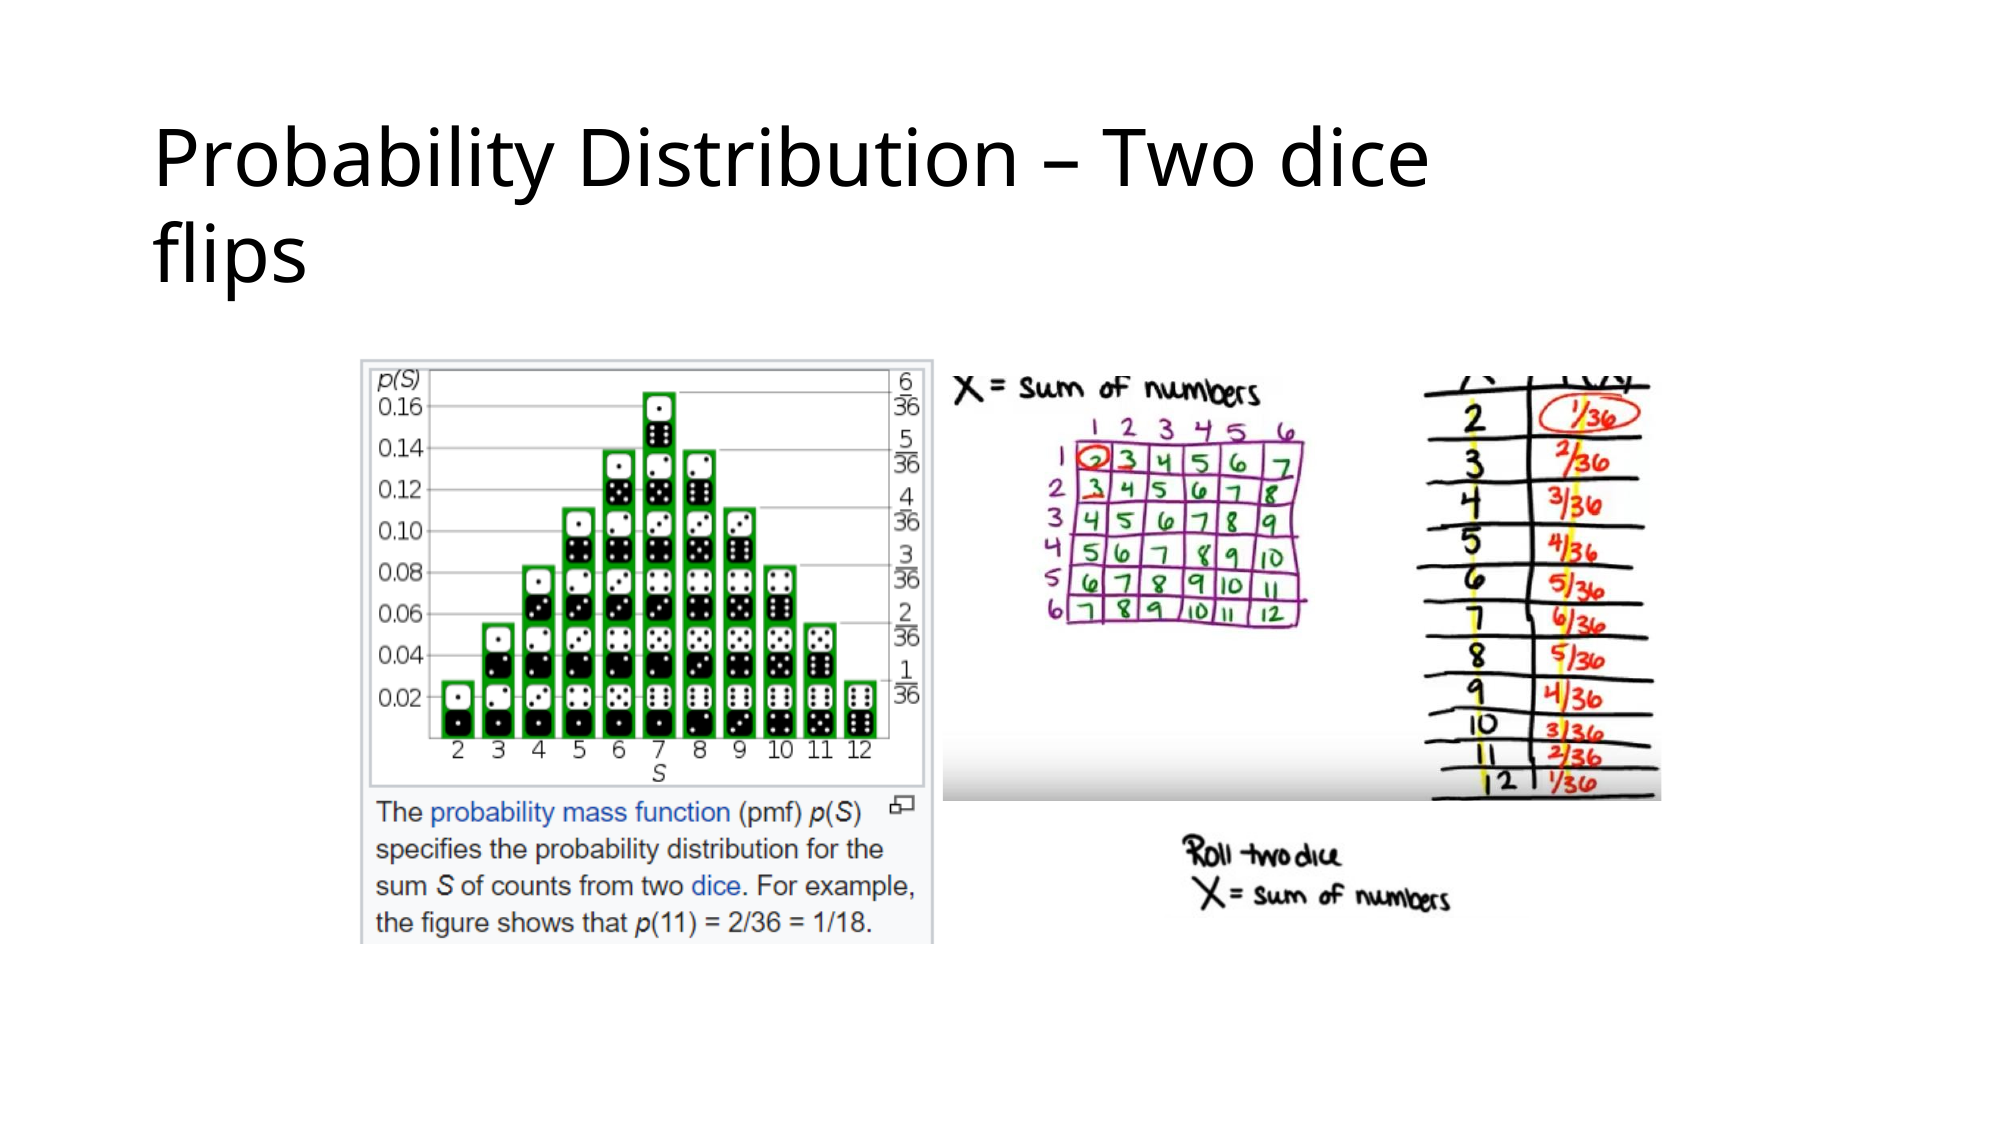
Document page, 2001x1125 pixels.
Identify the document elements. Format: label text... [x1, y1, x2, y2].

text_box [942, 369, 1662, 801]
text_box [353, 352, 940, 944]
text_box [1083, 832, 1529, 918]
text_box Probability Distribution – Two dice flips [150, 122, 1600, 219]
